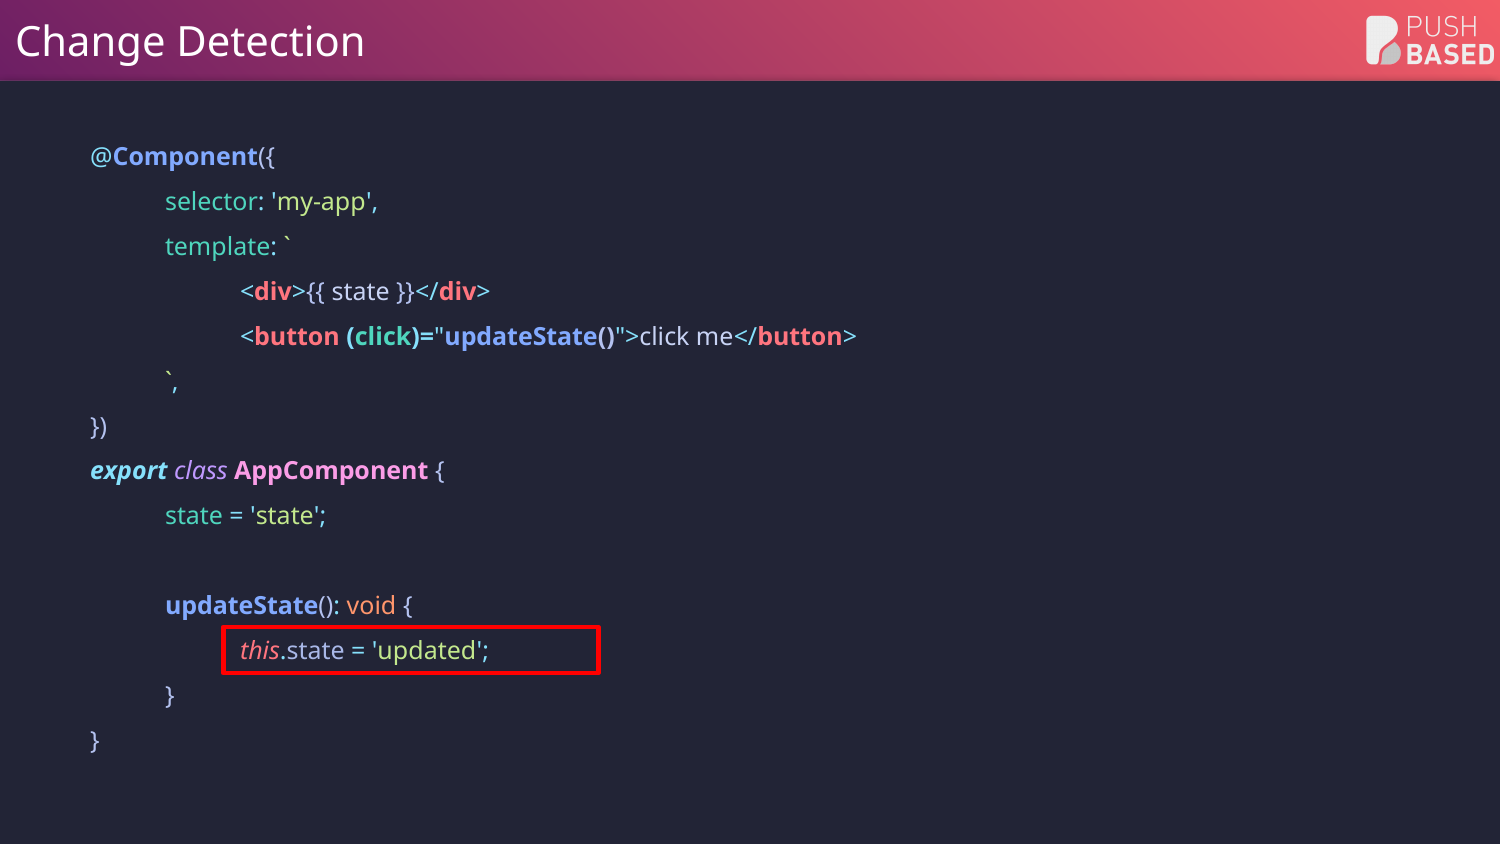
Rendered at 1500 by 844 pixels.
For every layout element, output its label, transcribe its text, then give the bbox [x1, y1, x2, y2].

picture [1351, 0, 1500, 80]
title Change Detection [0, 0, 1351, 77]
text_box [223, 626, 599, 674]
text_box @Component({ selector: 'my-app', template: ` <div>{{ state }}</div> <button (click)="updateState()">click me</button> `, }) export class AppComponent { state = 'state'; updateState(): void { this.state = 'updated'; } } [0, 80, 1500, 844]
